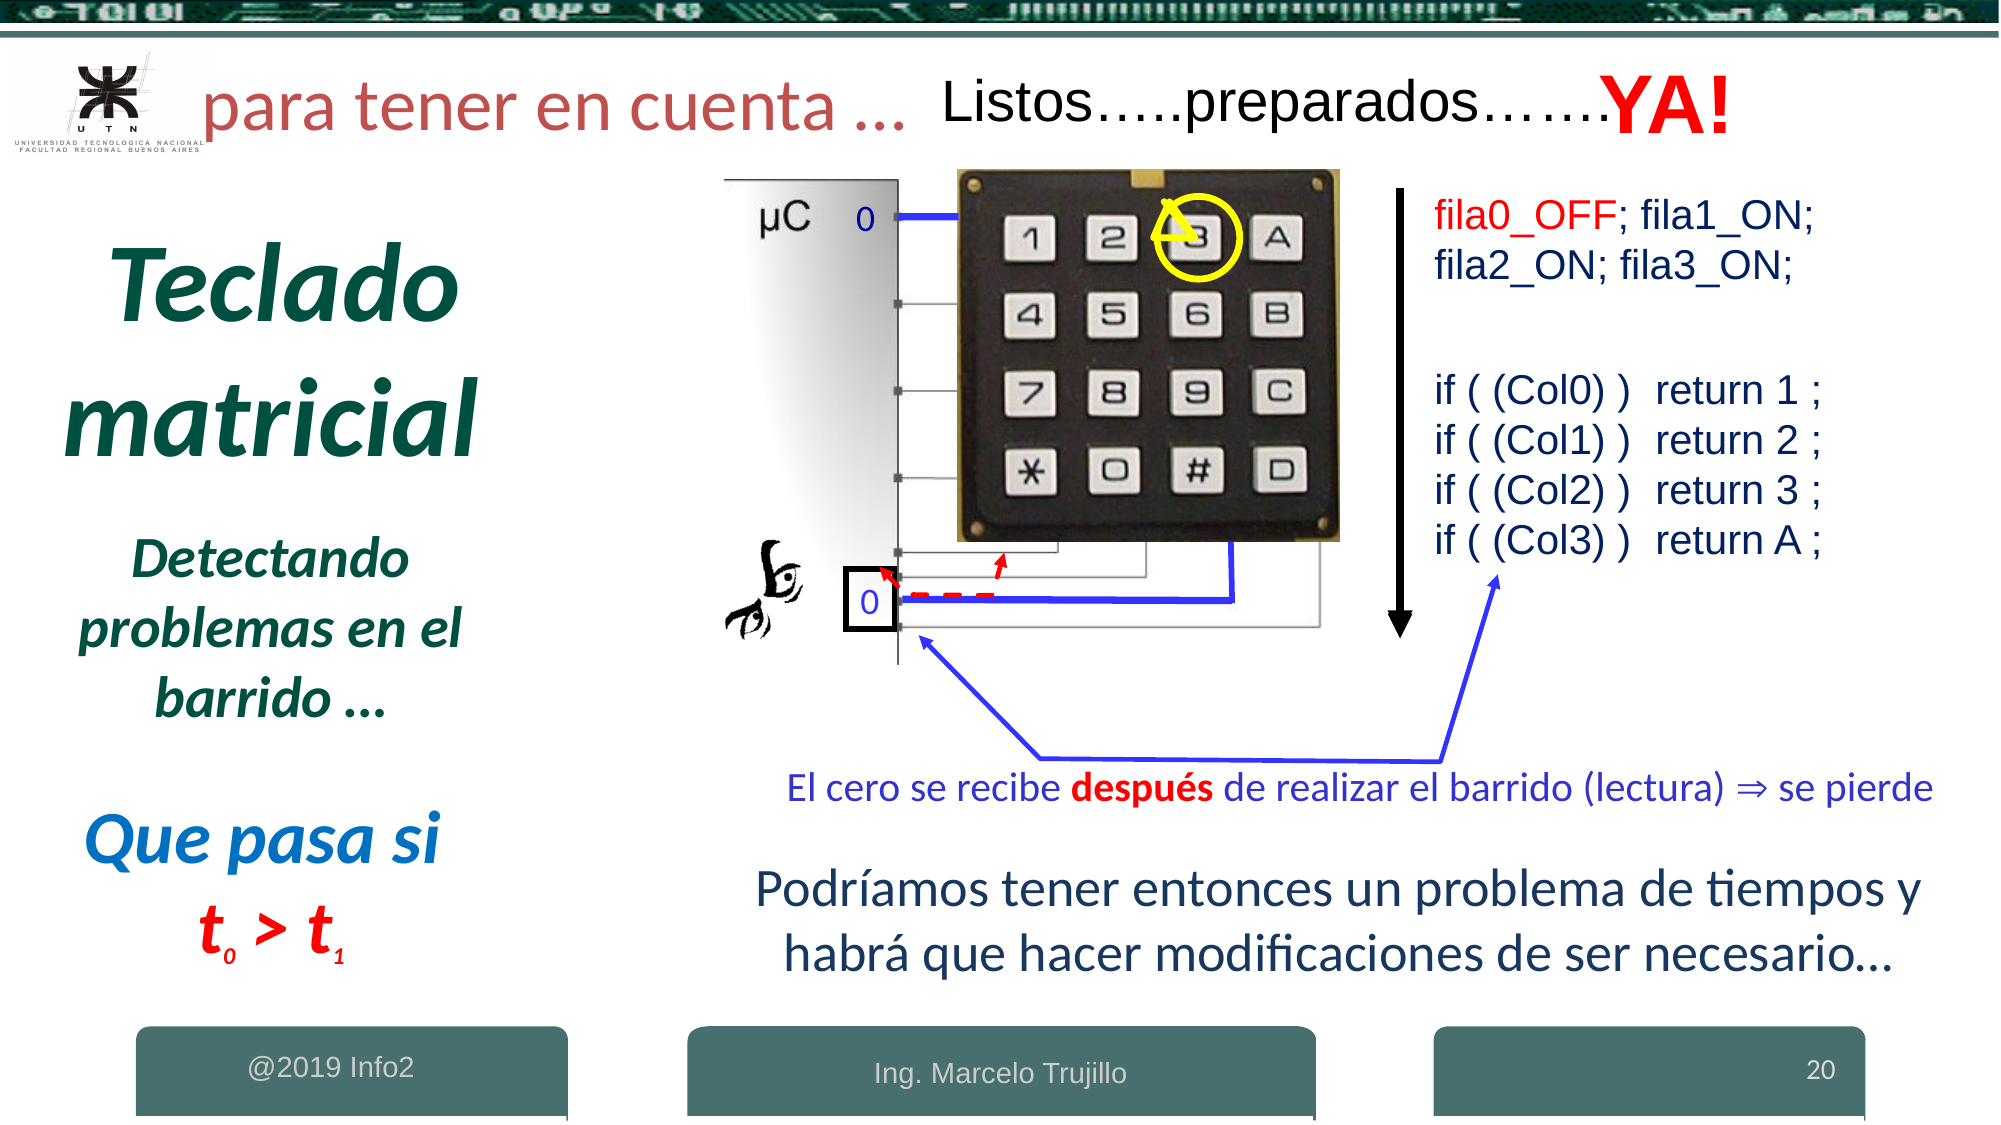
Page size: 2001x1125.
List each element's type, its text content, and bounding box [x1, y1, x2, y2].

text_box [740, 574, 1981, 820]
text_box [845, 541, 1233, 574]
picture [0, 0, 1999, 31]
text_box YA! [1583, 42, 1749, 158]
text_box fila0_OFF; fila1_ON; fila2_ON; fila3_ON; if ( (Col0) ) return 1 ; if ( (Col1) ) return 2 ; if ( (Col2) ) return 3 ; if ( (Col3) ) return A ; [1419, 180, 2000, 571]
text_box @2019 Info2 [246, 1052, 454, 1103]
text_box Teclado matricial Detectando problemas en el barrido … Que pasa si t0 > t1 [29, 201, 513, 977]
text_box 20 [1791, 1037, 1853, 1098]
picture [705, 169, 1340, 665]
text_box Podríamos tener entonces un problema de tiempos y habrá que hacer modificaciones de ser necesario… [700, 844, 1979, 990]
text_box para tener en cuenta … [43, 47, 1065, 153]
text_box Ing. Marcelo Trujillo [722, 1050, 1280, 1098]
text_box Listos…..preparados……. [926, 56, 1583, 141]
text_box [841, 186, 959, 248]
picture [684, 1116, 1313, 1124]
picture [1432, 1116, 1864, 1124]
picture [7, 44, 211, 159]
picture [134, 1116, 567, 1124]
